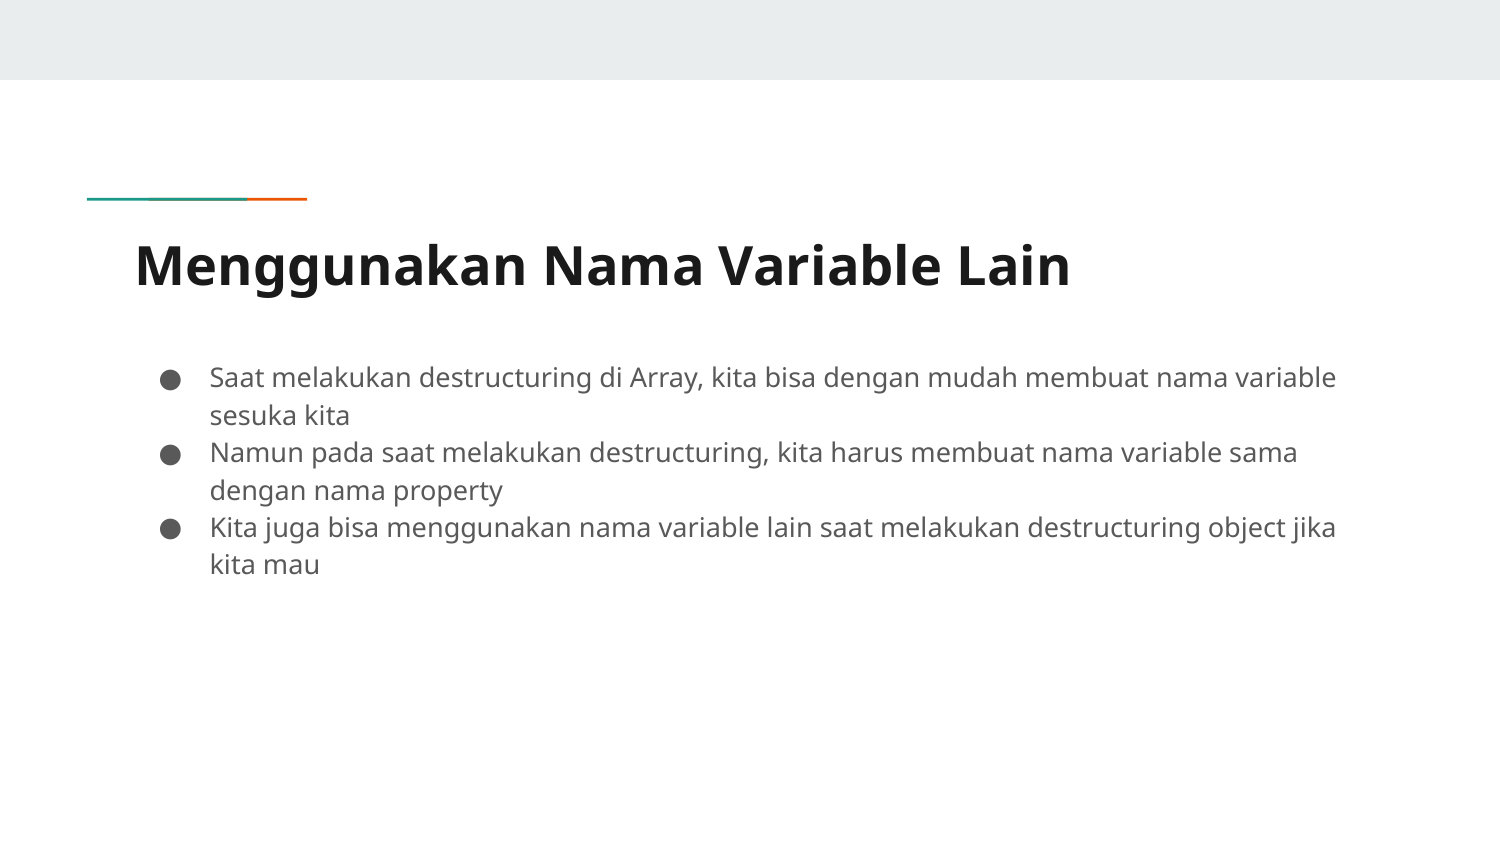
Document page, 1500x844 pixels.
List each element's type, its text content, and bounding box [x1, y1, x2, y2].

title Menggunakan Nama Variable Lain [119, 216, 1381, 305]
list Saat melakukan destructuring di Array, kita bisa dengan mudah membuat nama variable sesuka kita Namun pada saat melakukan destructuring, kita harus membuat nama variable sama dengan nama property Kita juga bisa menggunakan nama variable lain saat melakukan destructuring object jika kita mau [119, 341, 1381, 712]
